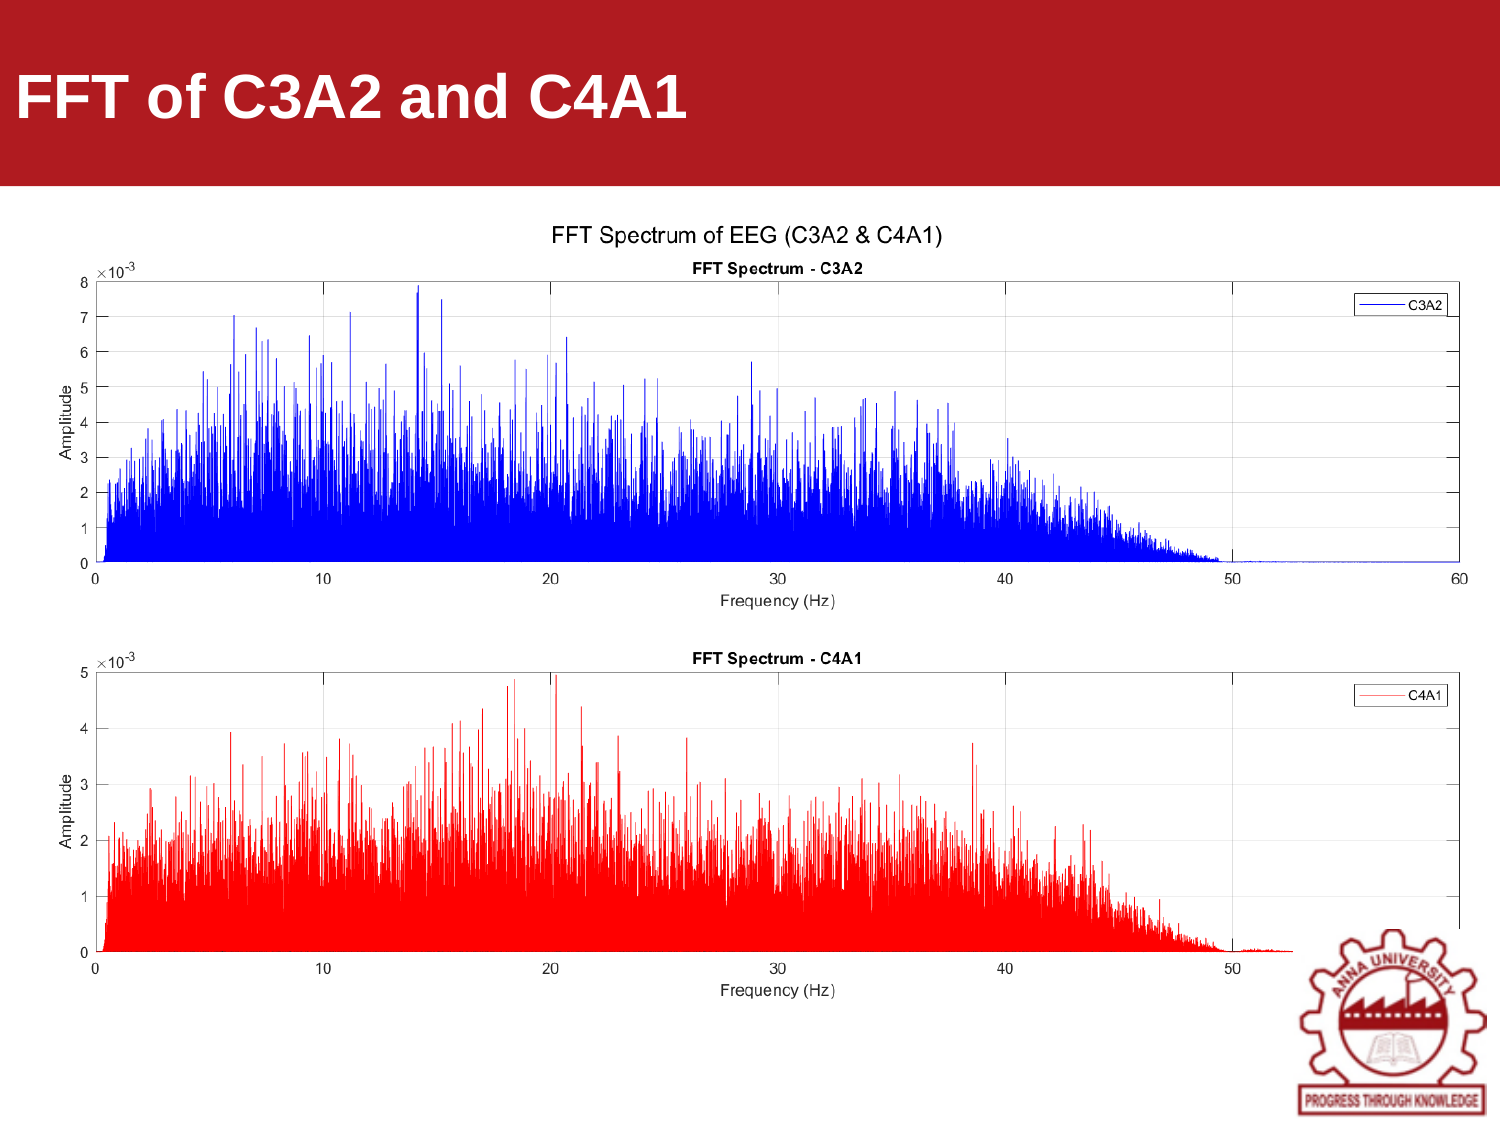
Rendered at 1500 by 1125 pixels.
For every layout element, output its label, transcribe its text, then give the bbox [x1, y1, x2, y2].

text_box FFT of C3A2 and C4A1 [0, 0, 1500, 187]
picture [12, 192, 1500, 1119]
